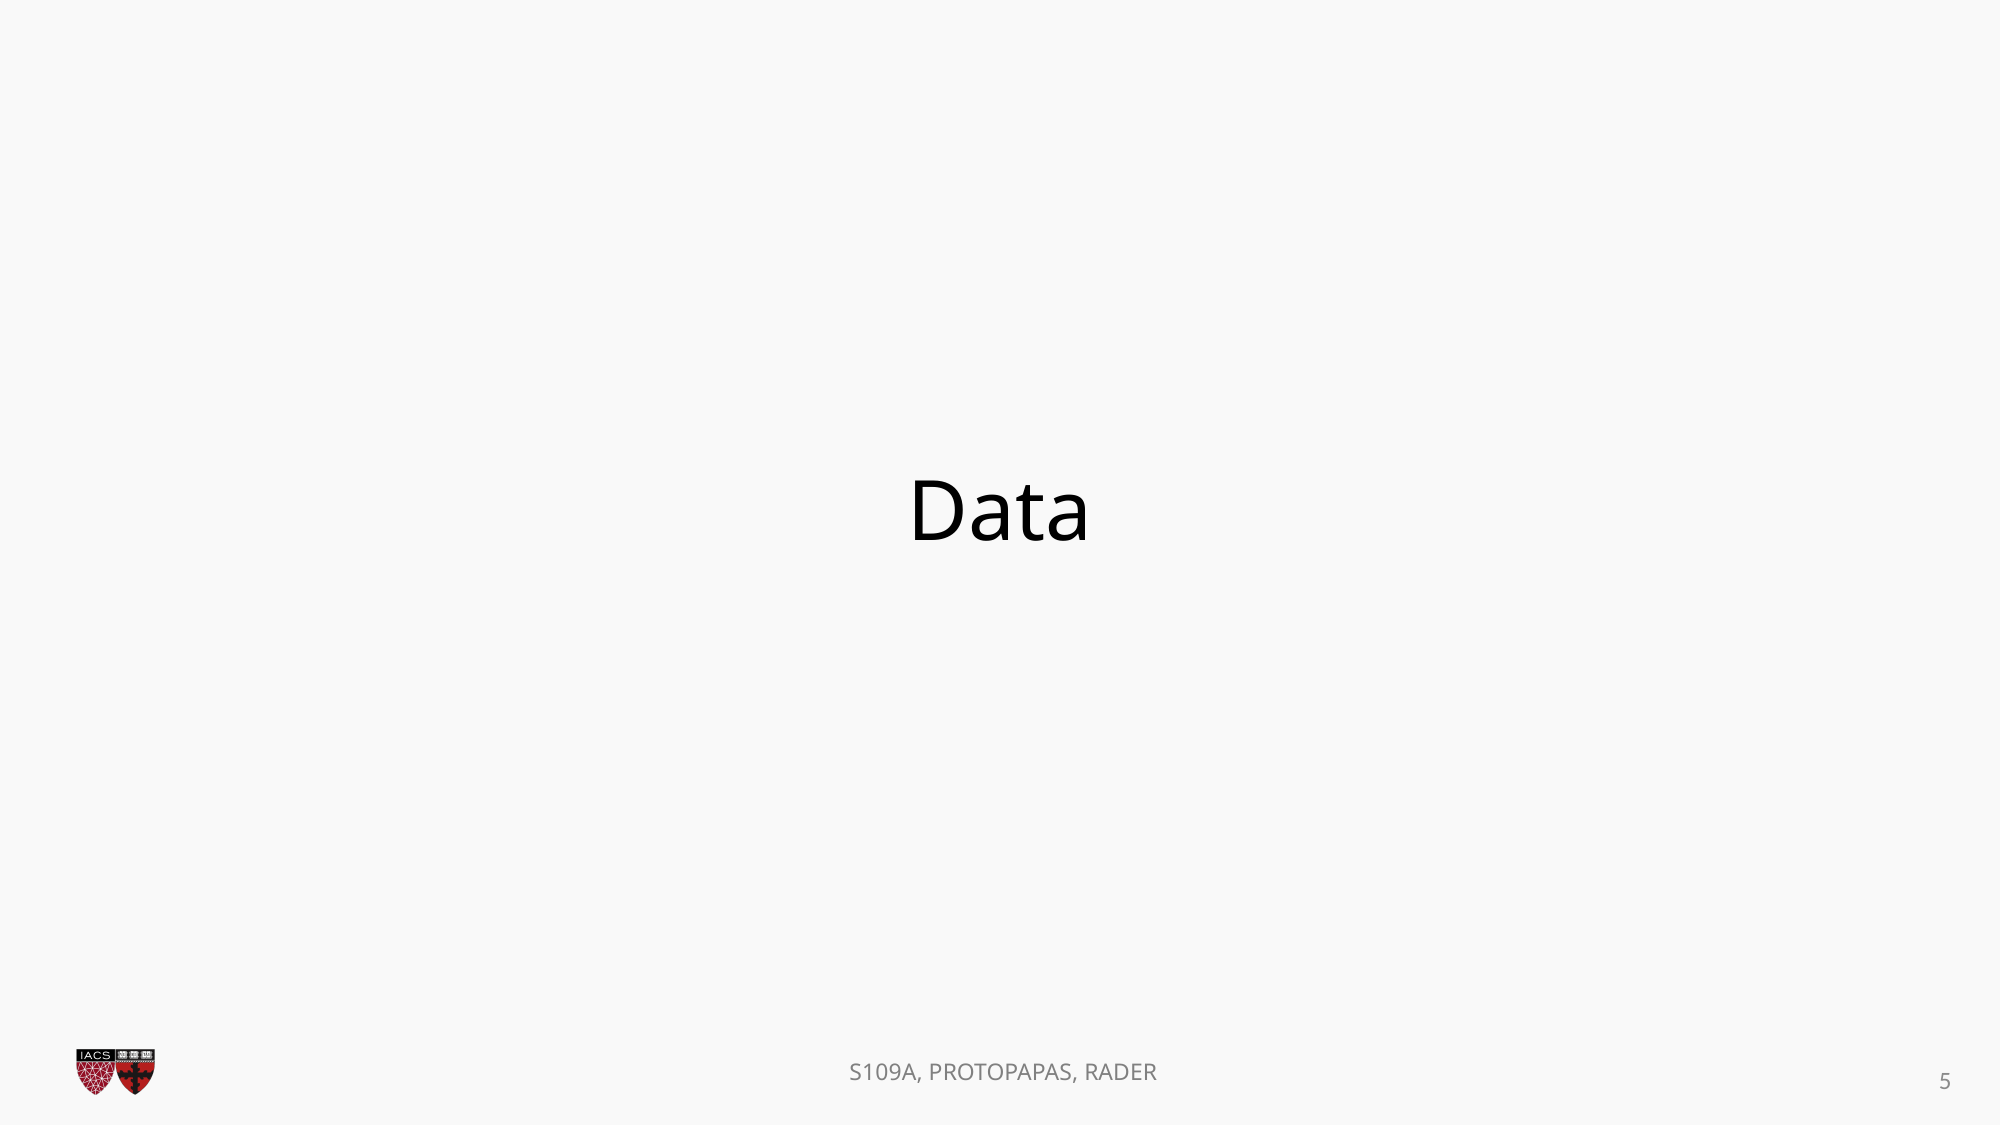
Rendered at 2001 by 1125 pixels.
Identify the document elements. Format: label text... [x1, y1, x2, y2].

slide_number 4 [1500, 1050, 1967, 1110]
picture [75, 1049, 155, 1095]
title Data [99, 449, 1900, 576]
